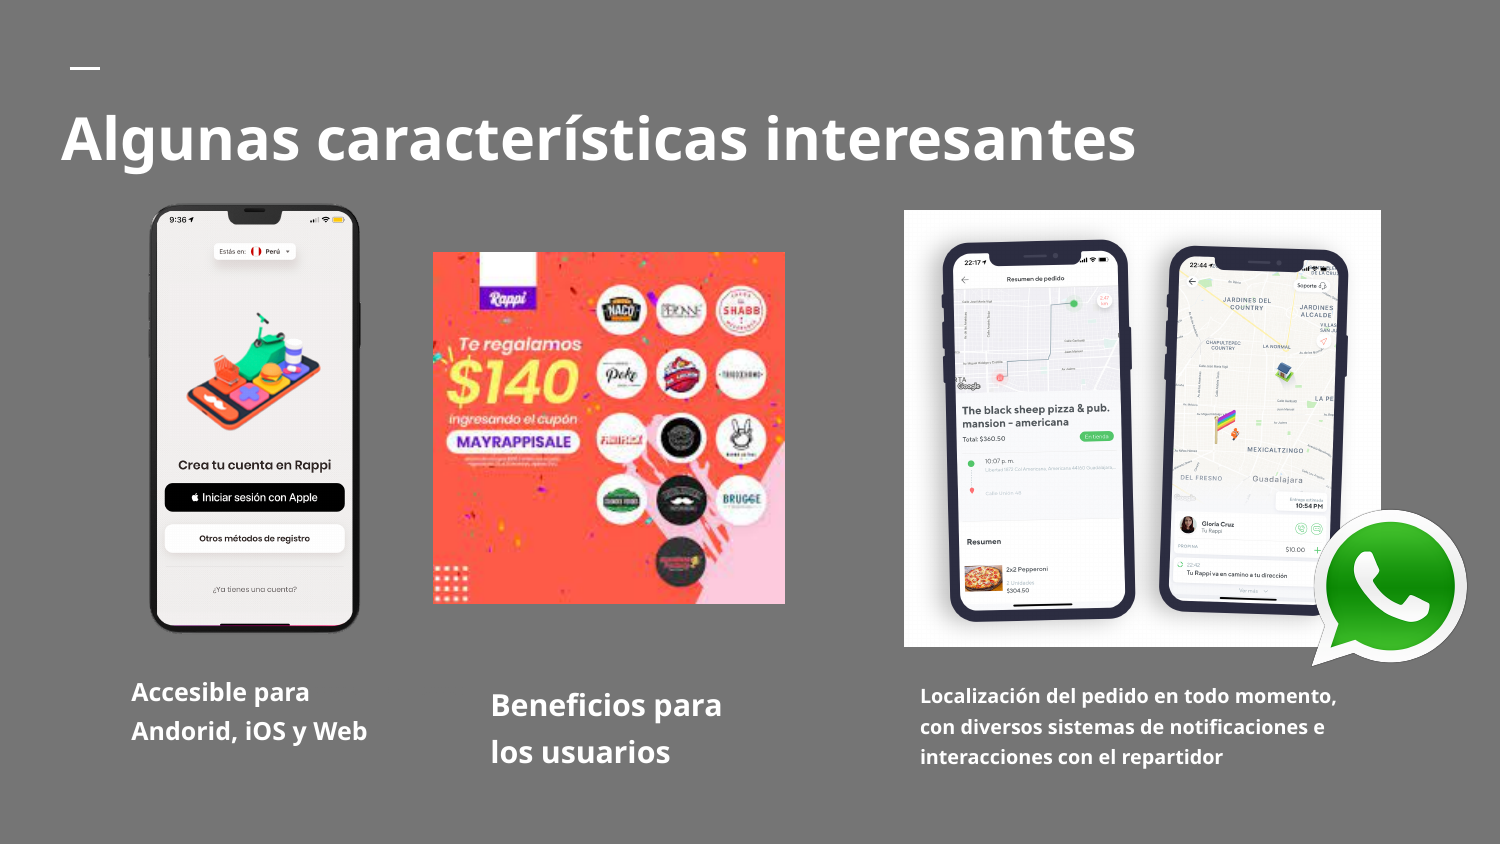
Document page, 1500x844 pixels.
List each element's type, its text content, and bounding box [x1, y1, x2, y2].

subtitle Accesible para Andorid, iOS y Web [116, 705, 384, 801]
picture [904, 209, 1474, 672]
title Algunas características interesantes [46, 81, 1474, 193]
subtitle Localización del pedido en todo momento, con diversos sistemas de notificaciones e interacciones con el repartidor [904, 663, 1381, 809]
picture [46, 142, 785, 697]
subtitle Beneficios para los usuarios [475, 663, 743, 809]
